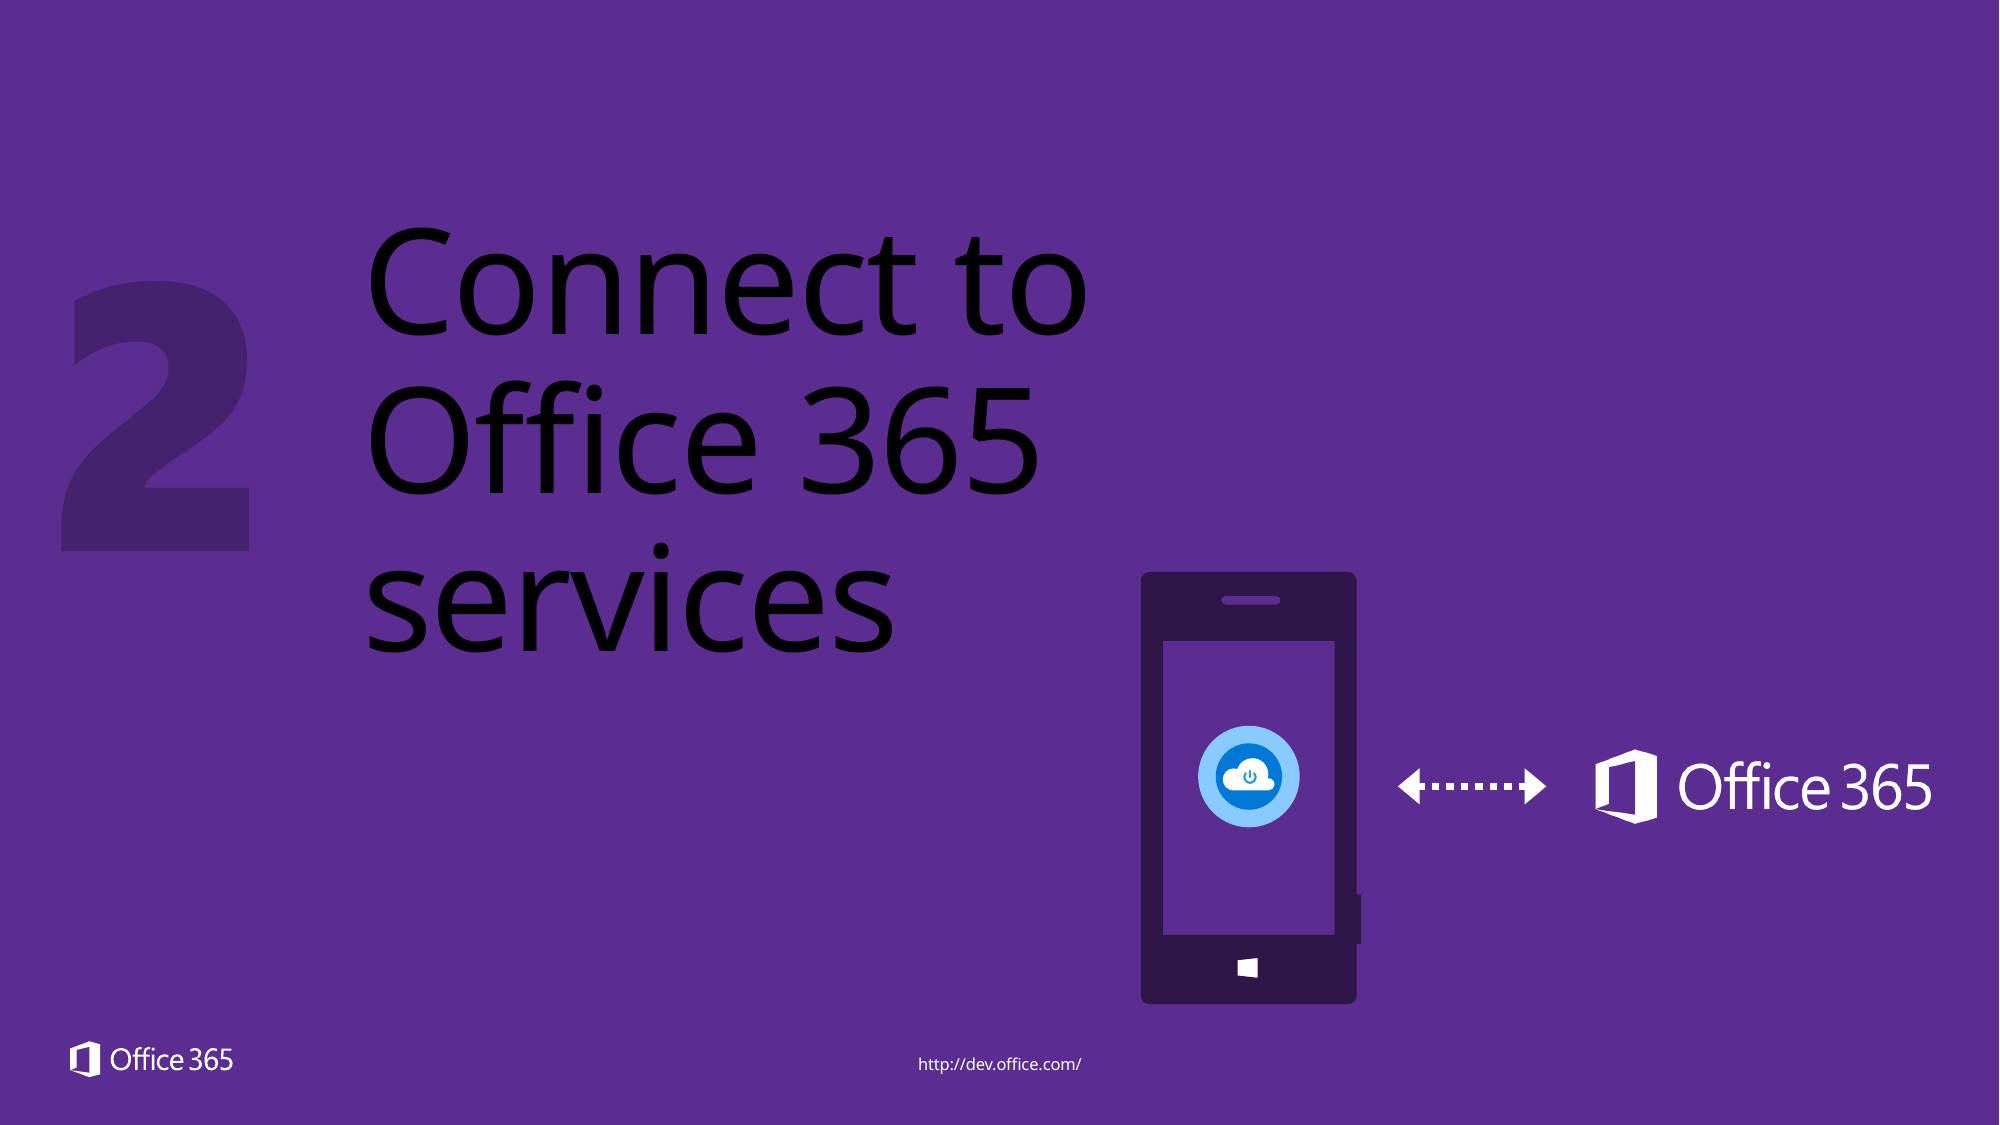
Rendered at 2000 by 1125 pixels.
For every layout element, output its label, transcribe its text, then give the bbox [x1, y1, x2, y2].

picture [1583, 746, 1943, 826]
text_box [1140, 571, 1362, 1005]
text_box [61, 280, 249, 551]
title Connect to Office 365 services [338, 192, 1368, 704]
